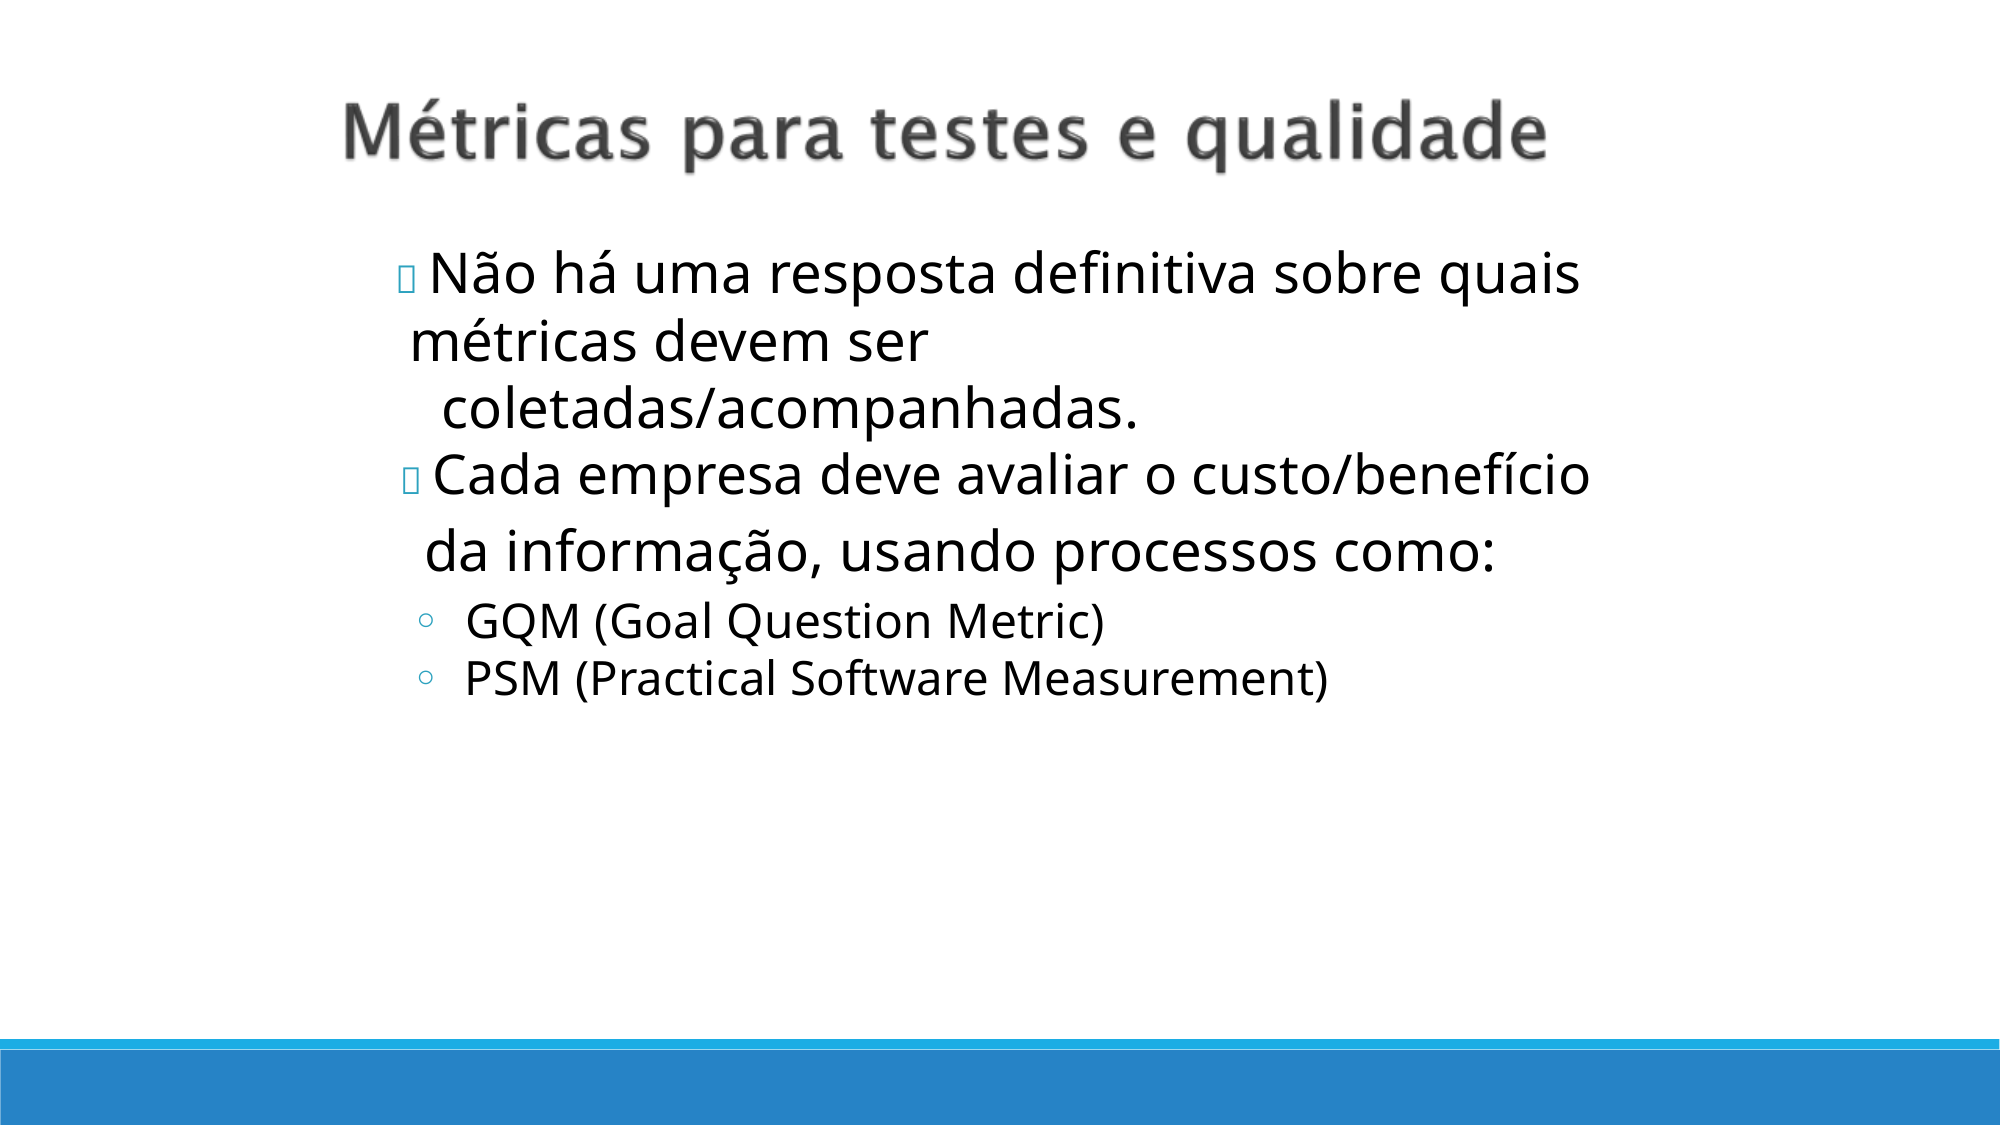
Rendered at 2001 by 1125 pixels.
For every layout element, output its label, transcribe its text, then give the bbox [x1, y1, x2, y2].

text_box métricas devem ser [409, 304, 931, 372]
picture [342, 96, 1549, 179]
text_box da informação, usando processos como: [424, 515, 1499, 583]
text_box  Não há uma resposta definitiva sobre quais [394, 237, 1584, 305]
text_box coletadas/acompanhadas.  Cada empresa deve avaliar o custo/benefício [399, 372, 1595, 506]
text_box ◦ GQM (Goal Question Metric) ◦ PSM (Practical Software Measurement) [411, 591, 1331, 706]
